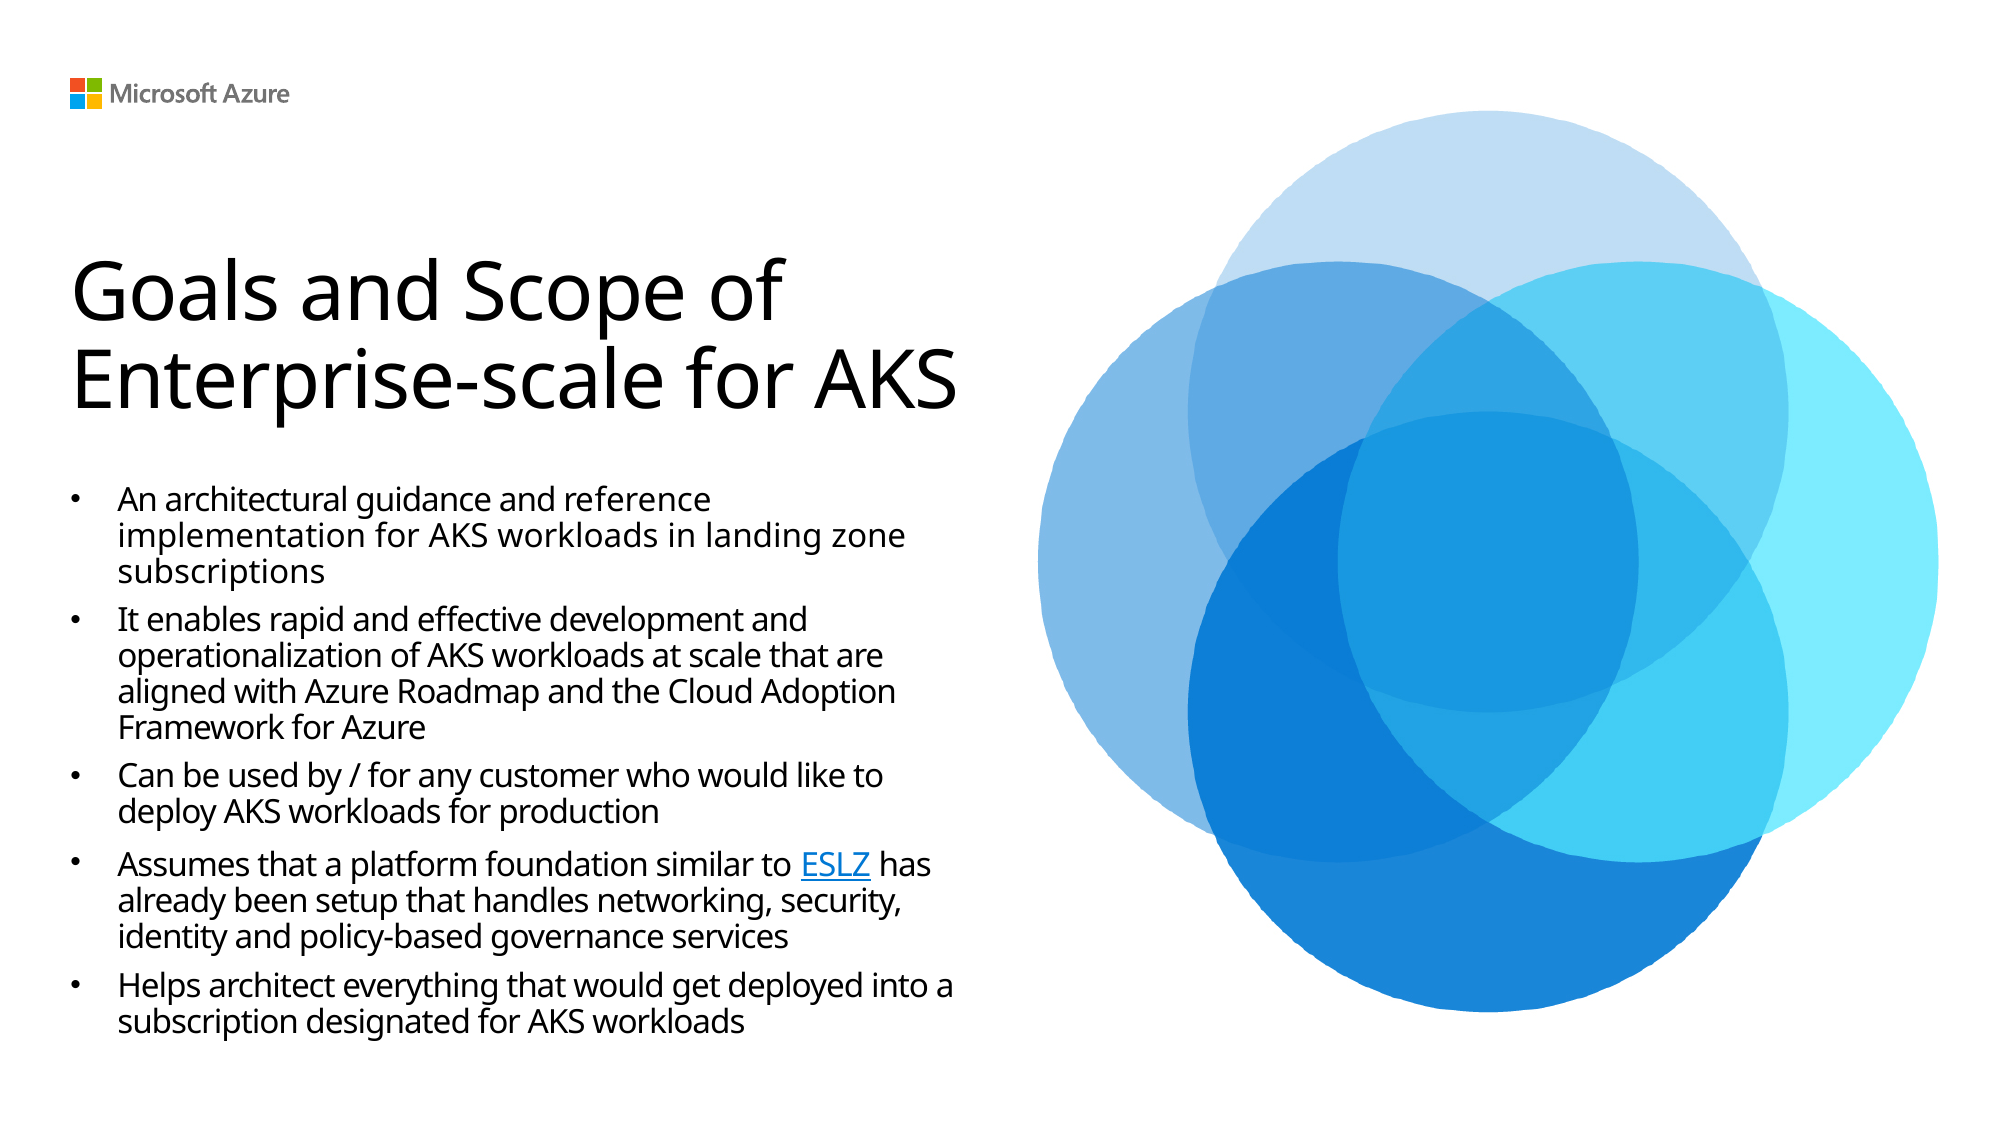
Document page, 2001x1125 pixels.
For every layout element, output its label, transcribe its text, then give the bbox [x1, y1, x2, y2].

picture [1031, 33, 1948, 1086]
list An architectural guidance and reference implementation for AKS workloads in landing zone subscriptions It enables rapid and effective development and operationalization of AKS workloads at scale that are aligned with Azure Roadmap and the Cloud Adoption Framework for Azure Can be used by / for any customer who would like to deploy AKS workloads for production Assumes that a platform foundation similar to ESLZ has already been setup that handles networking, security, identity and policy-based governance services Helps architect everything that would get deployed into a subscription designated for AKS workloads [70, 482, 959, 1008]
title Goals and Scope of Enterprise-scale for AKS [70, 161, 961, 456]
